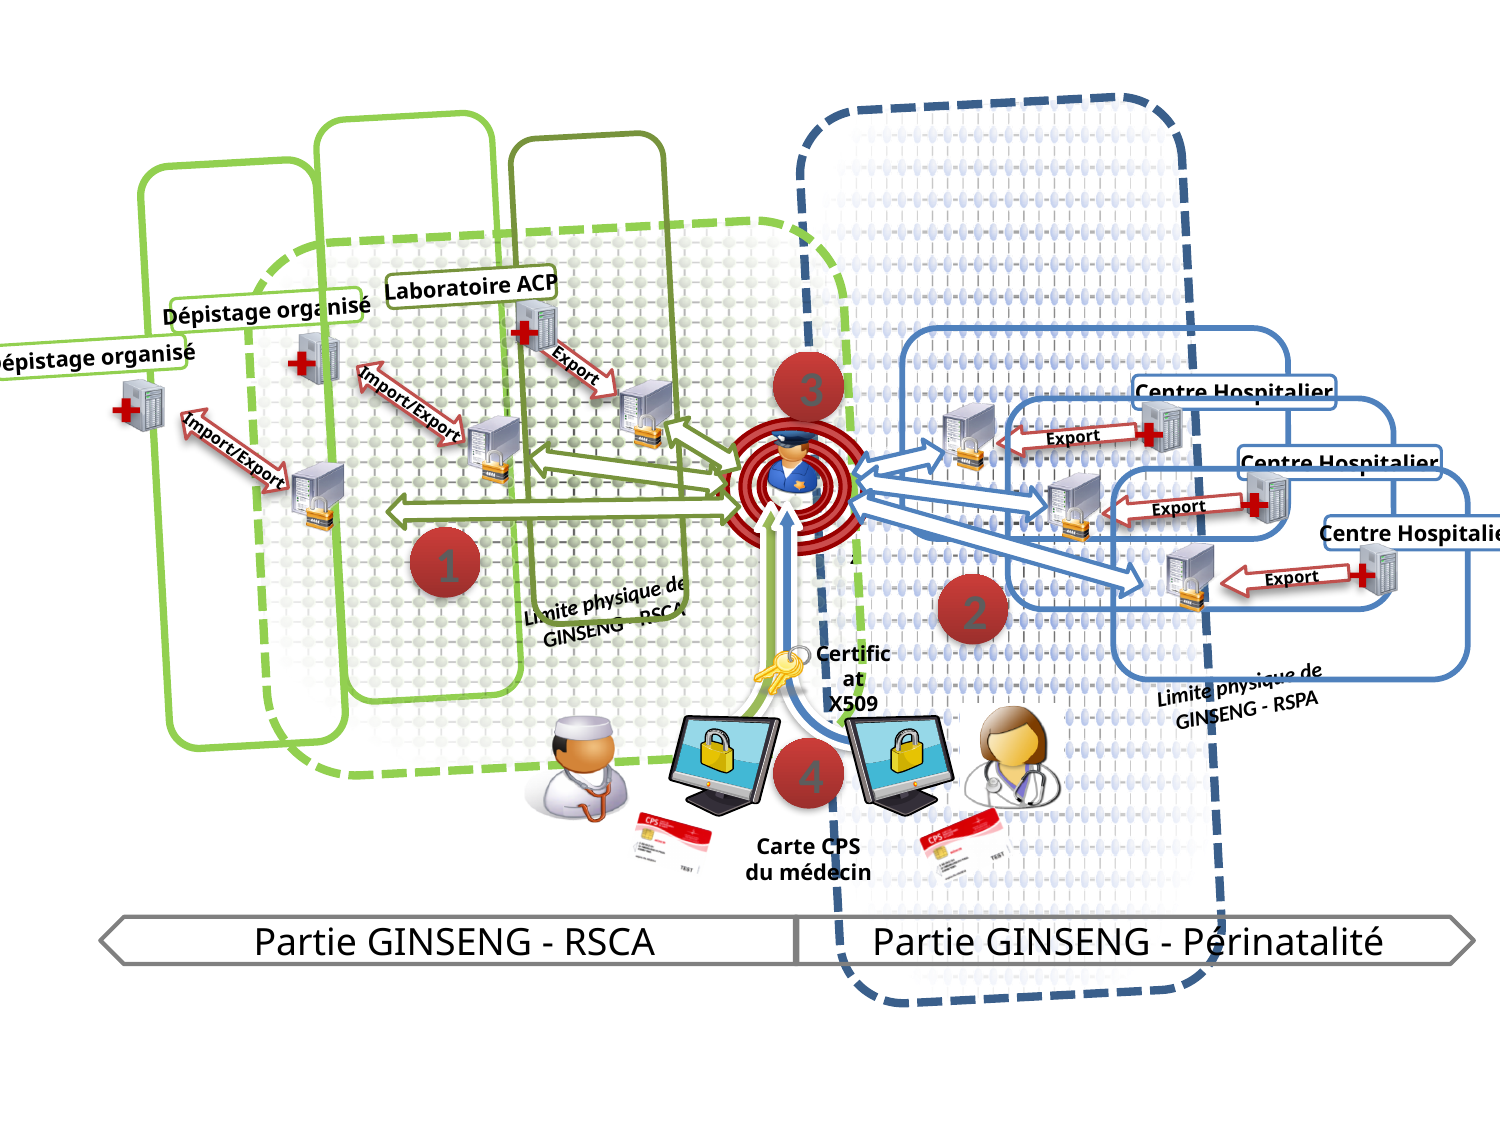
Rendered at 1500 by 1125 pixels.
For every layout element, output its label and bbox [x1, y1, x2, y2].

text_box [0, 102, 1500, 998]
picture [1116, 96, 1123, 102]
picture [909, 998, 917, 1004]
